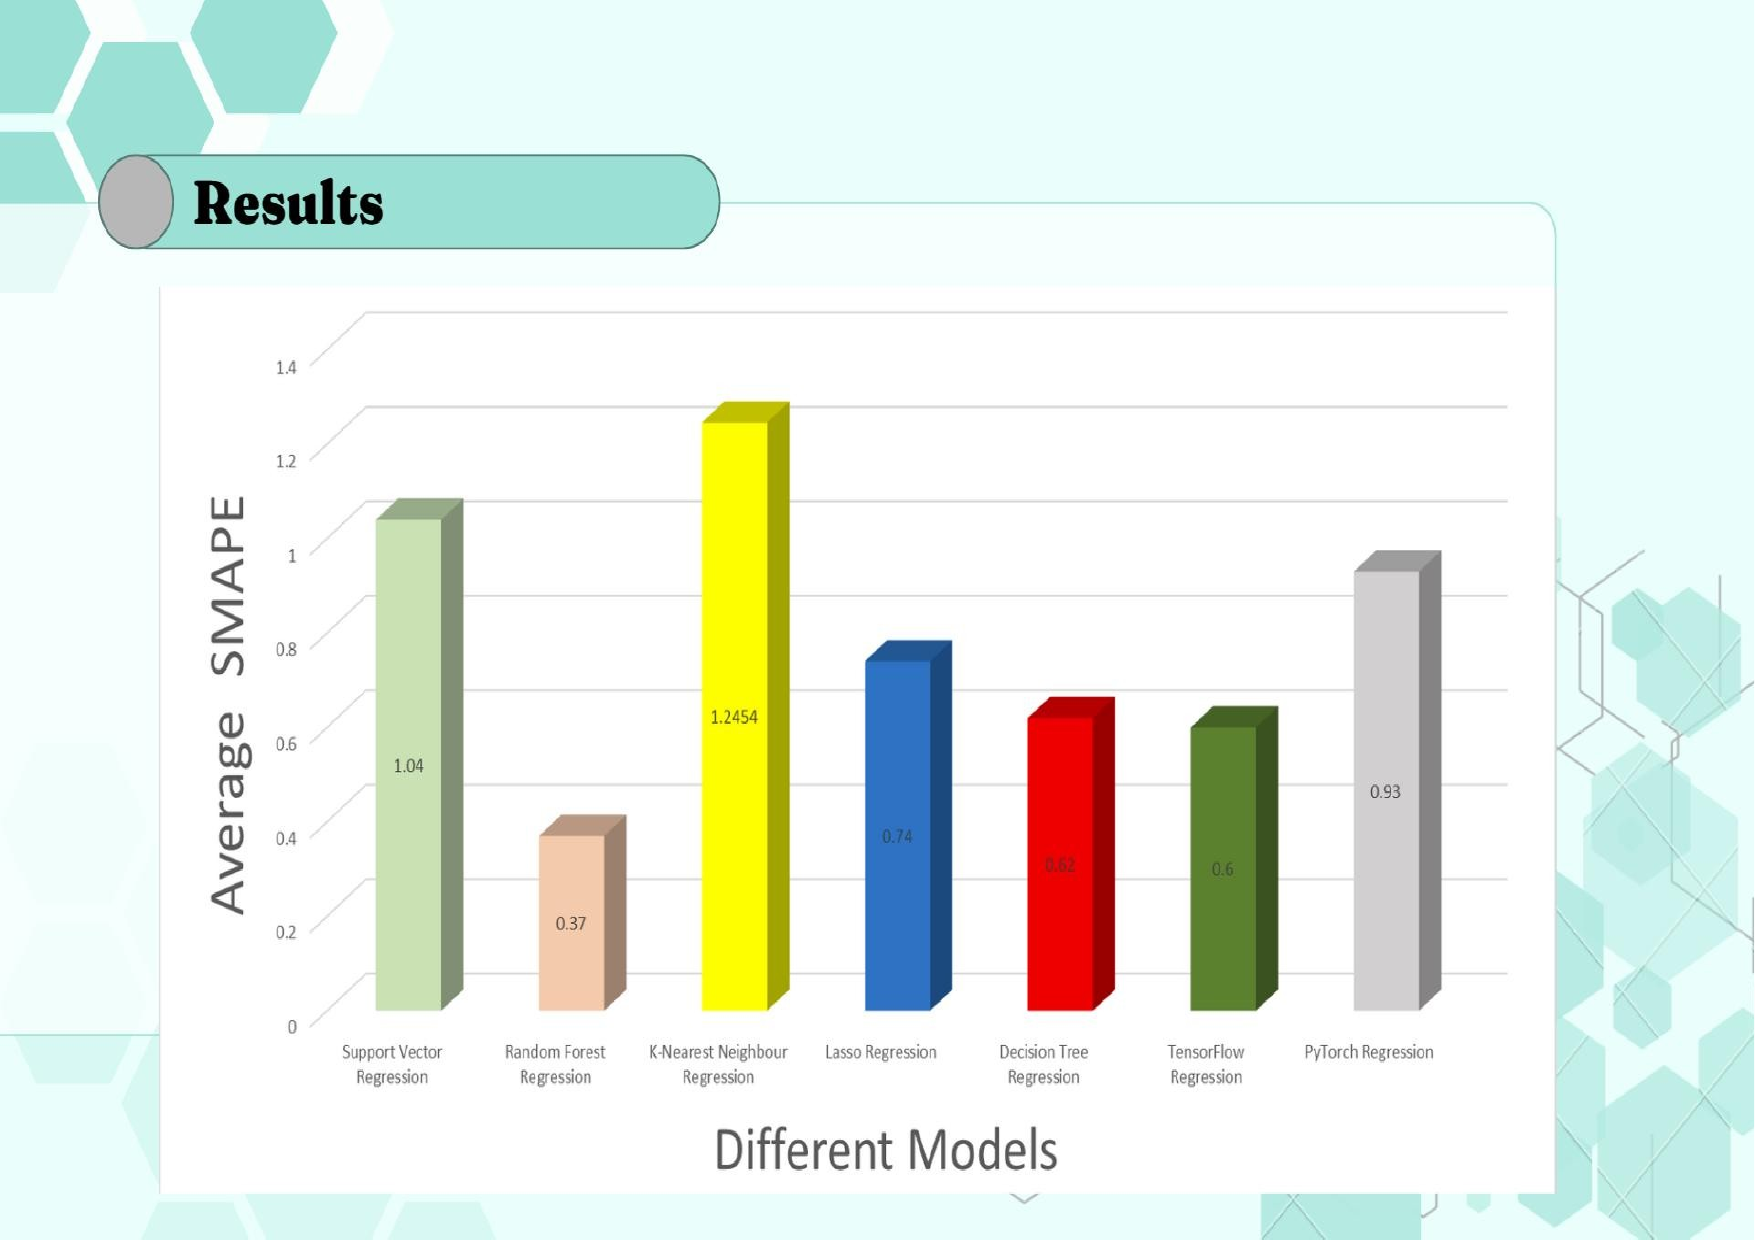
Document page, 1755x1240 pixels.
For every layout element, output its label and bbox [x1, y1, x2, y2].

text_box [0, 0, 1755, 1240]
